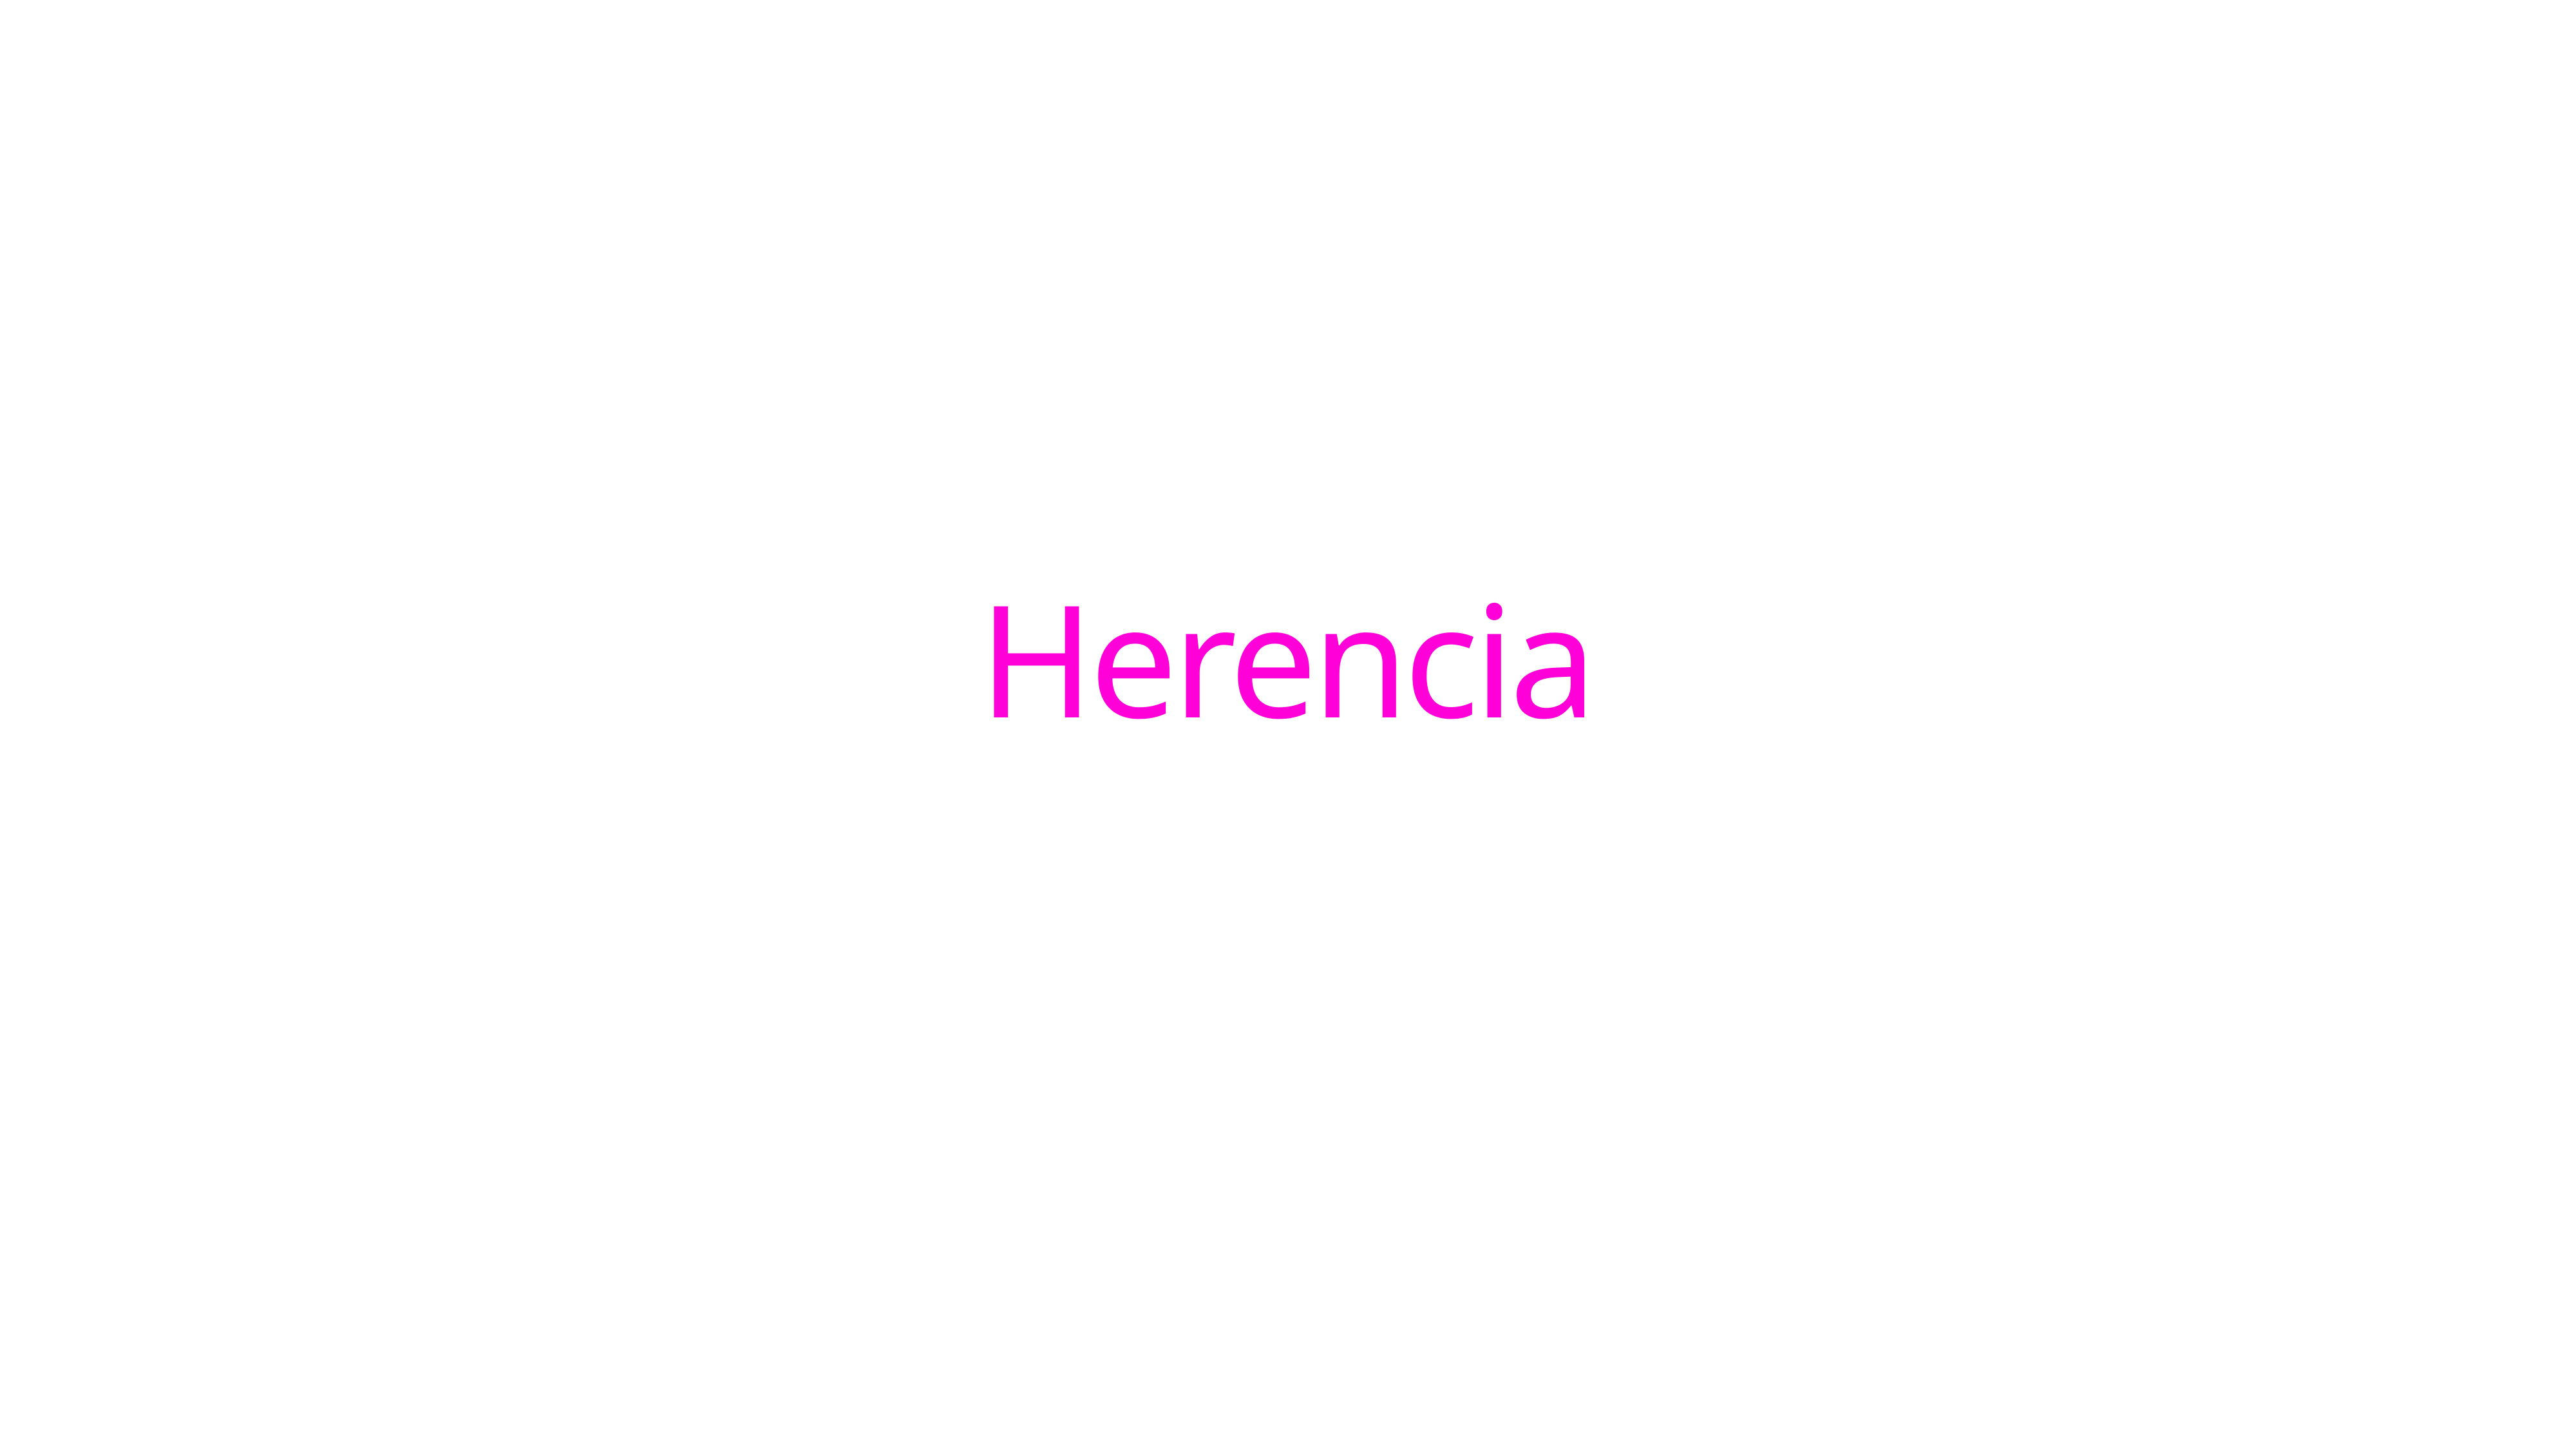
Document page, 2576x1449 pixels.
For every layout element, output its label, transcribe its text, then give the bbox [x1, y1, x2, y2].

title Herencia [133, 347, 2443, 757]
